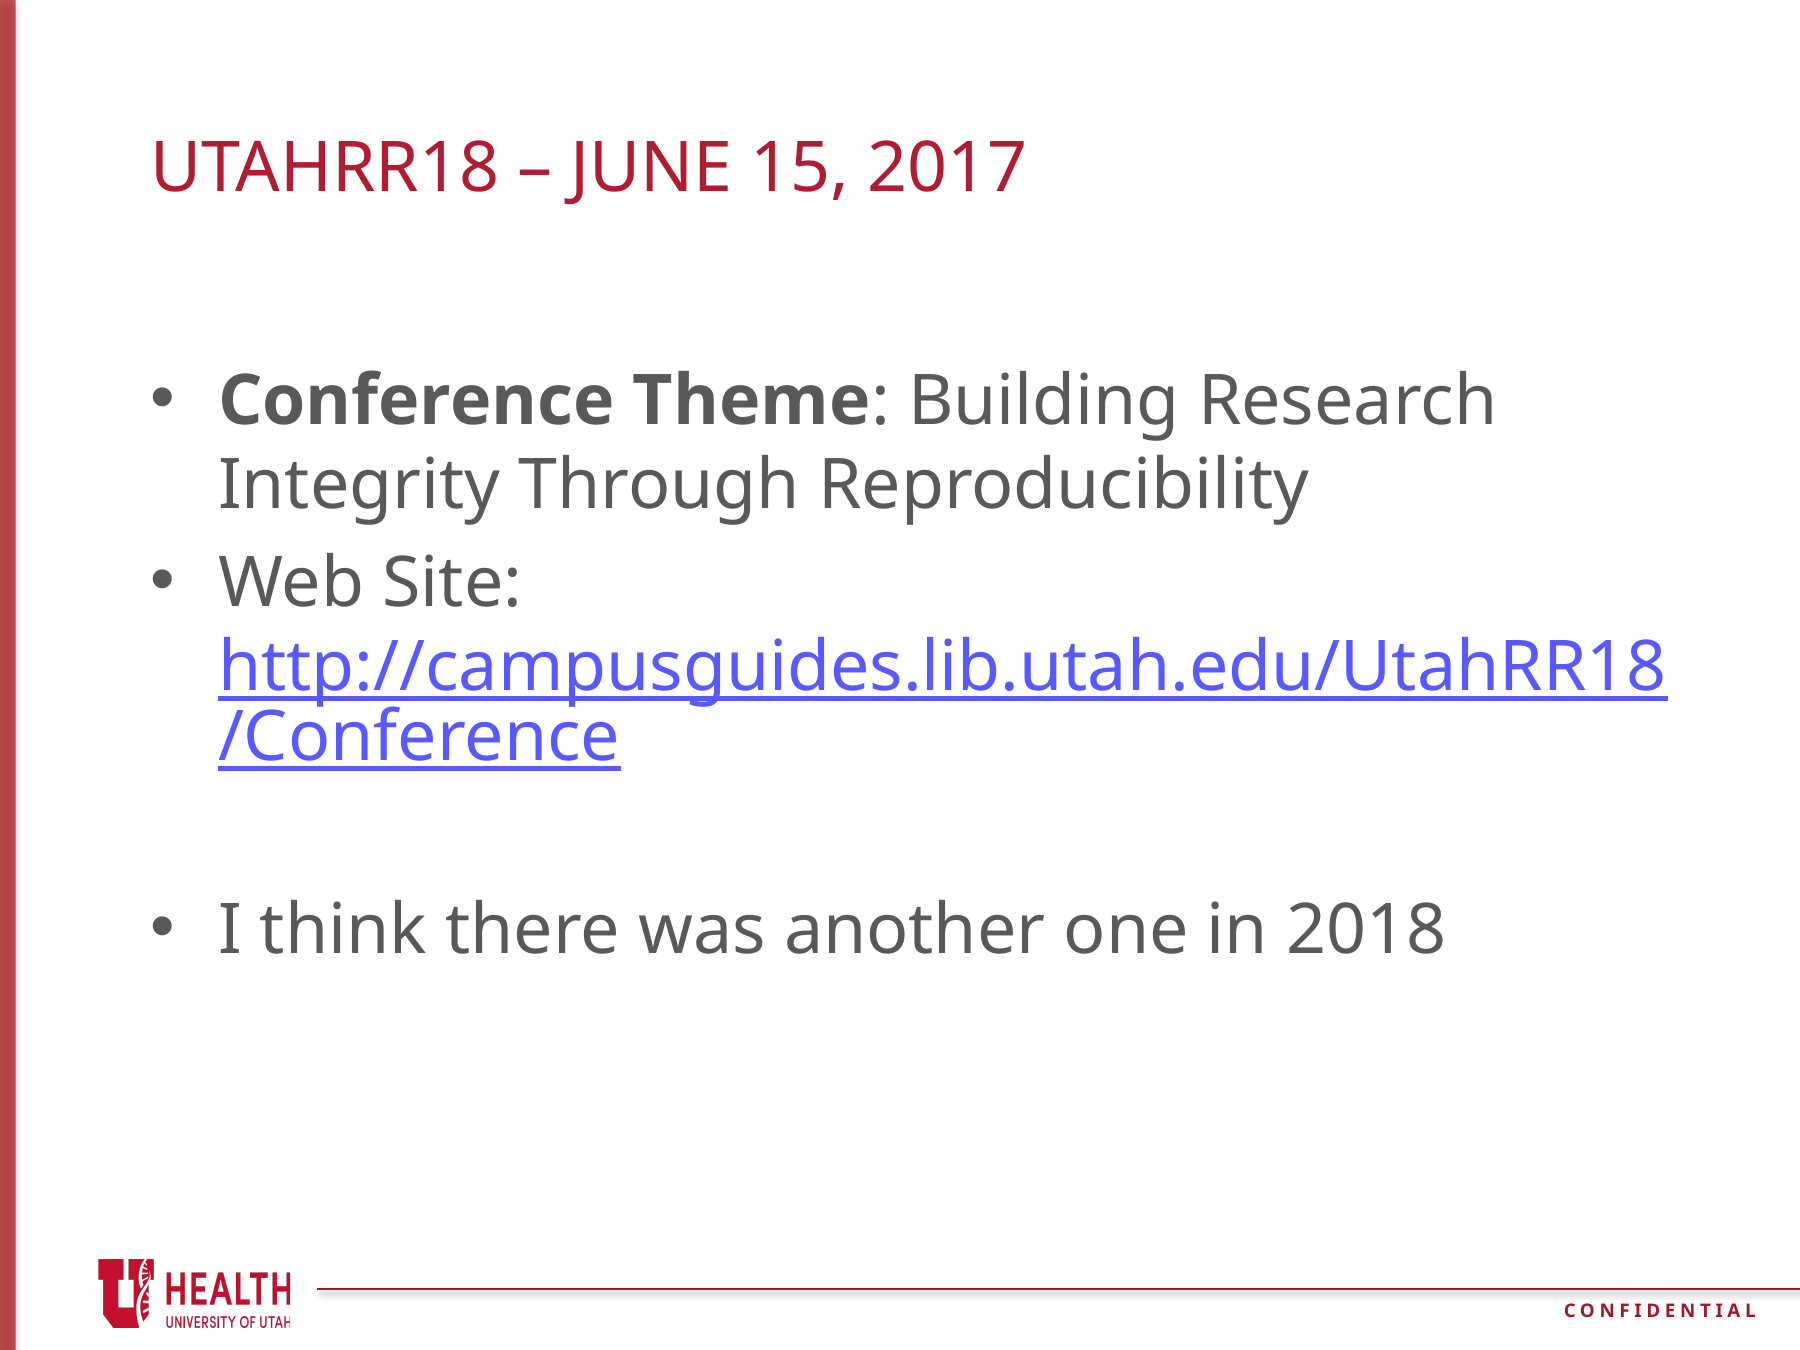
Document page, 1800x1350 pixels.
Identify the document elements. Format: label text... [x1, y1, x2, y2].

title UtahRR18 – June 15, 2017 [135, 113, 1710, 223]
list Conference Theme: Building Research Integrity Through Reproducibility Web Site: http://campusguides.lib.utah.edu/UtahRR18/Conference I think there was another one in 2018 [135, 346, 1696, 1225]
